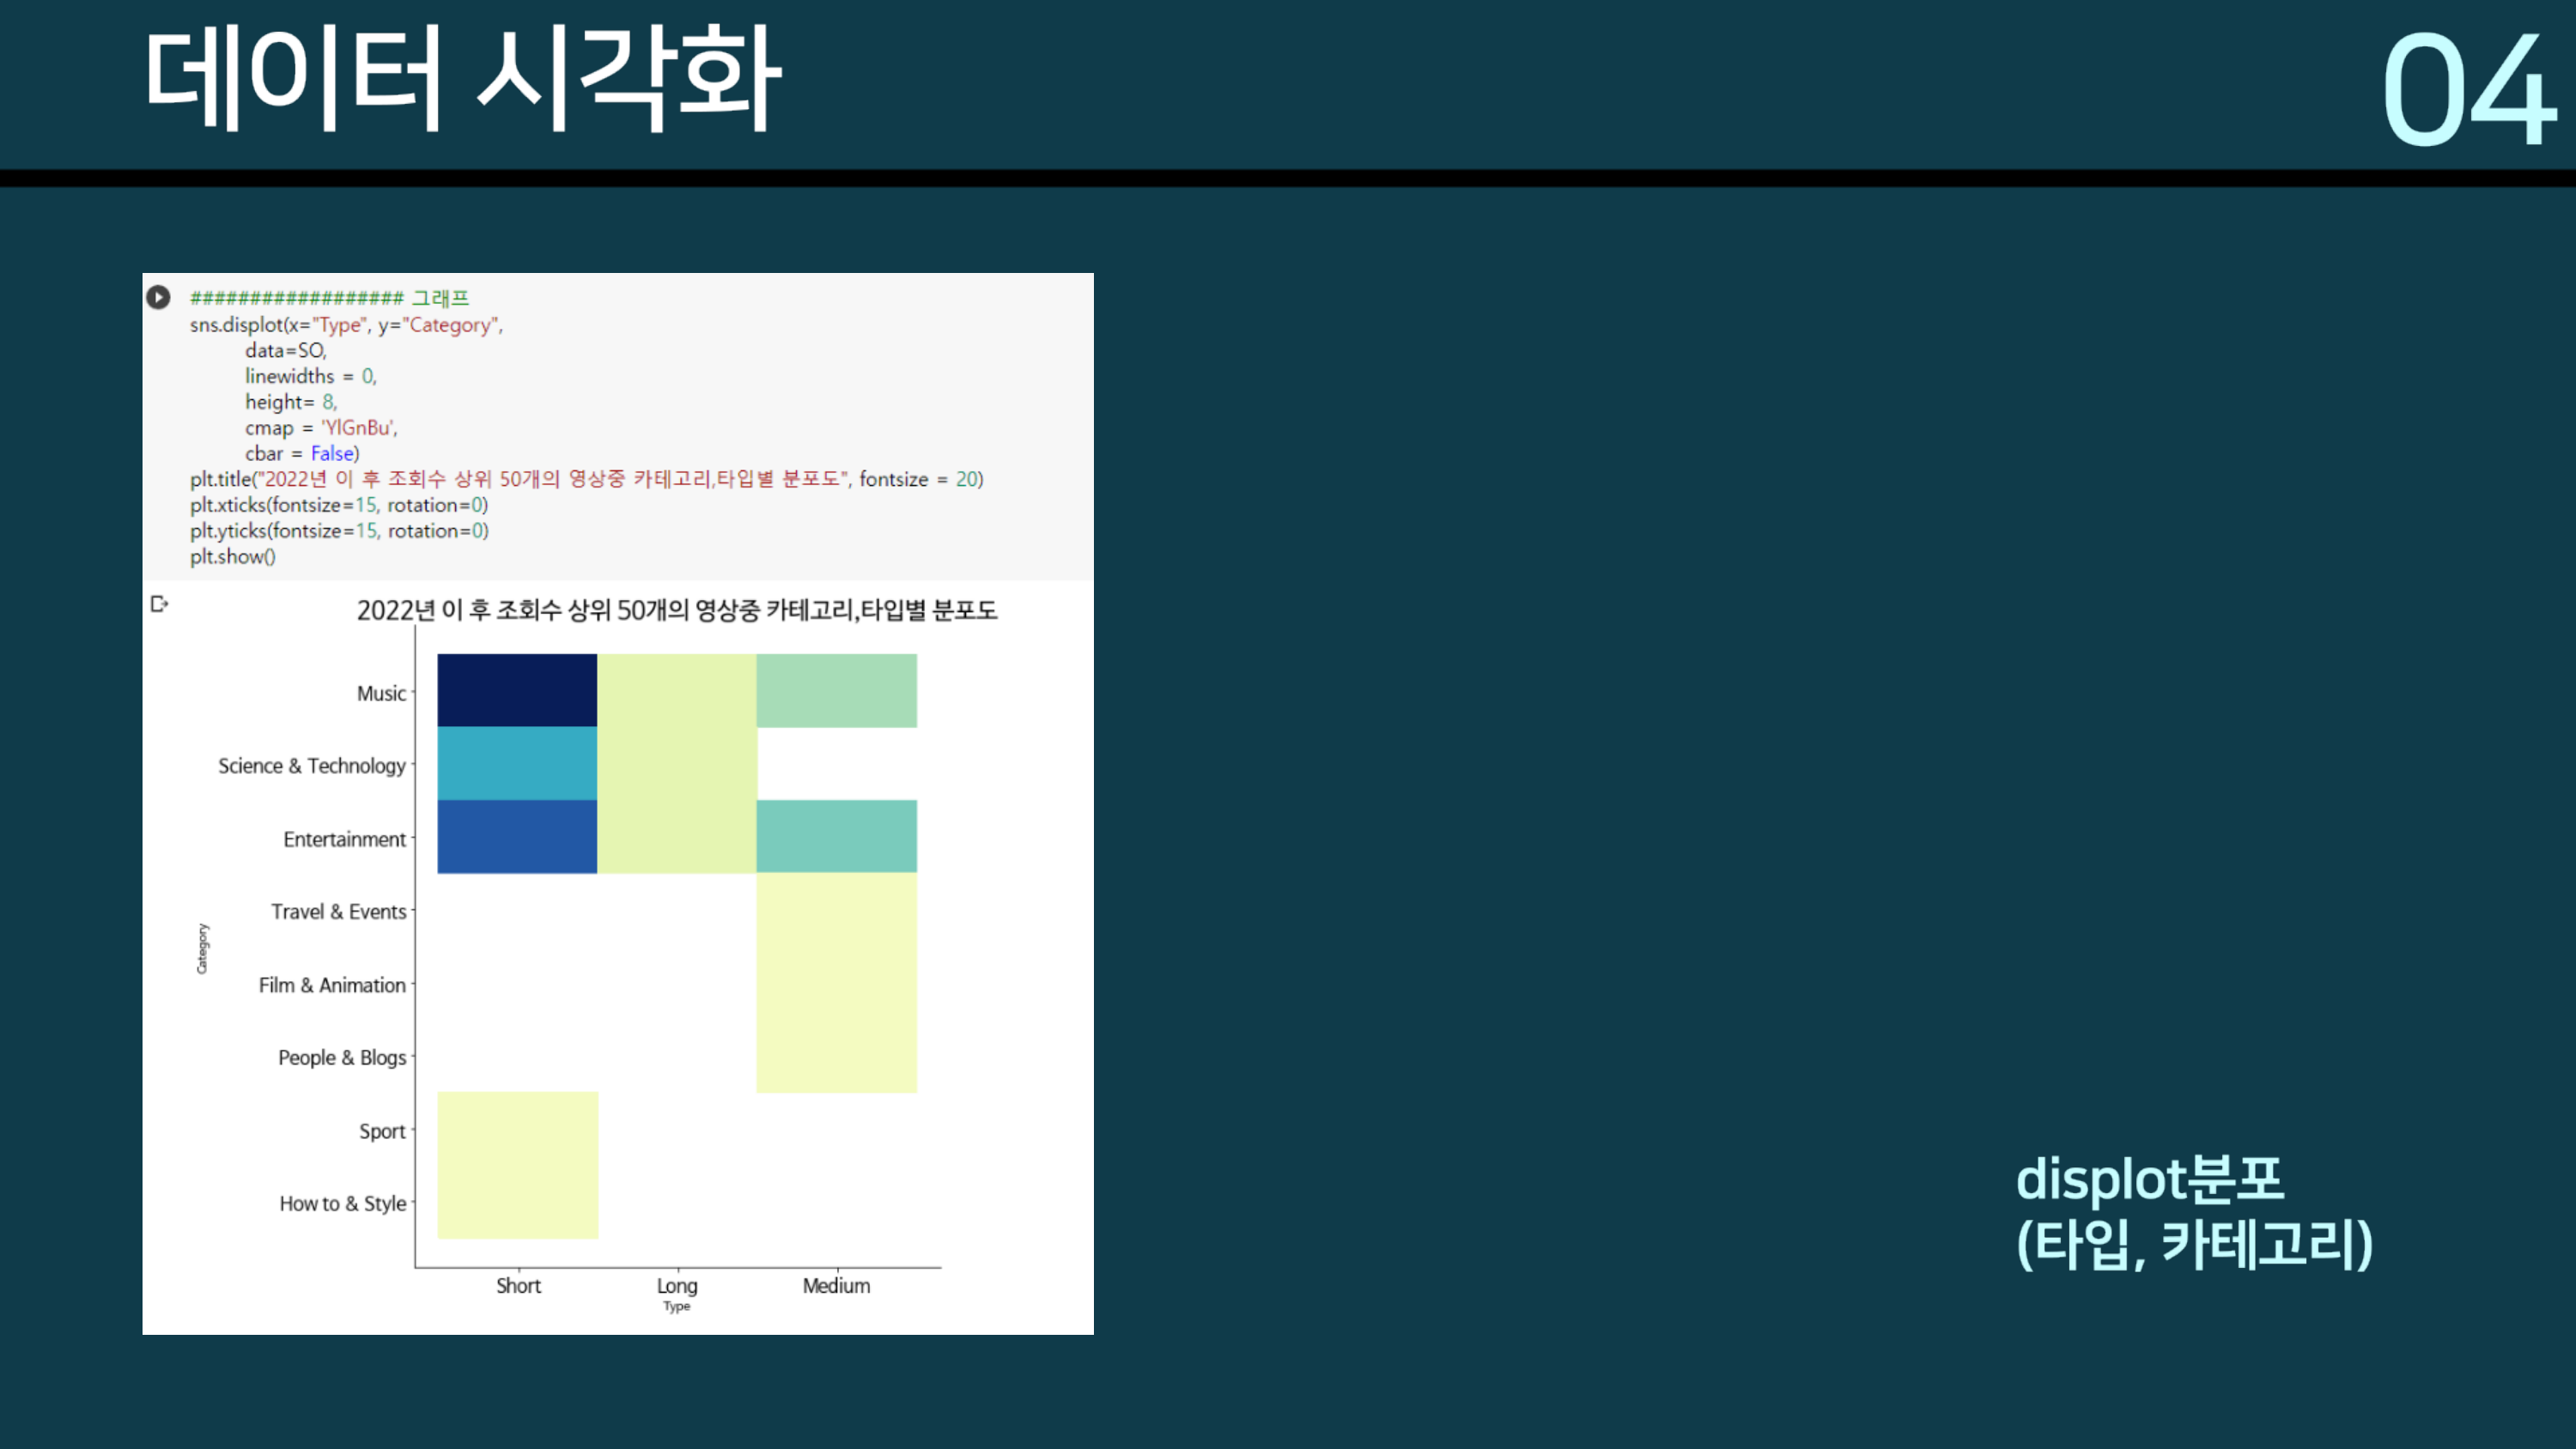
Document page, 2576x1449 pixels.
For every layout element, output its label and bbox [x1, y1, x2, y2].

picture [123, 0, 835, 142]
picture [2007, 1133, 2401, 1298]
picture [2355, 0, 2576, 142]
text_box [0, 142, 2576, 214]
text_box [143, 273, 1094, 1335]
